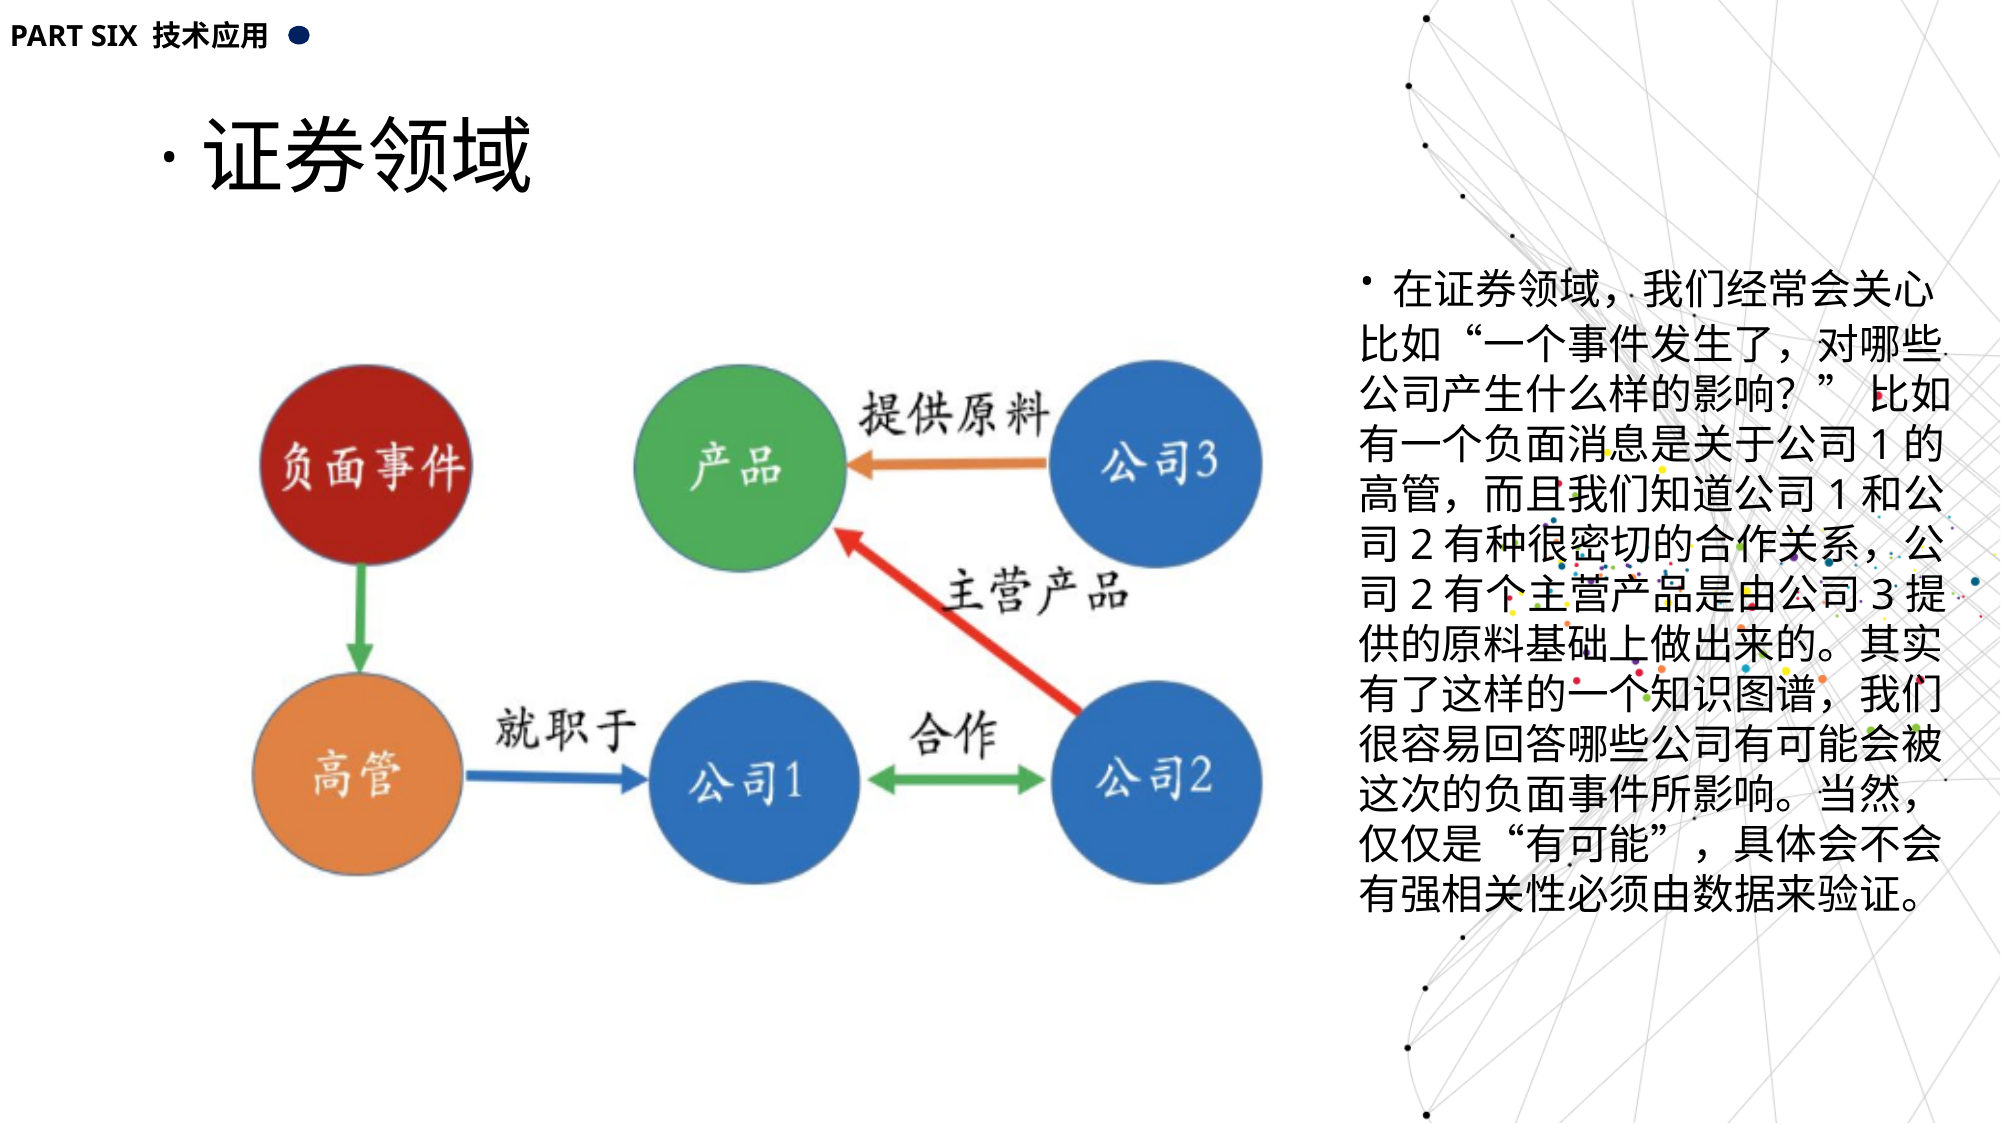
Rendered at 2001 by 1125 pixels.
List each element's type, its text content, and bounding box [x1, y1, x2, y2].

text_box [287, 24, 311, 46]
text_box PART SIX 技术应用 [0, 9, 285, 60]
text_box ·在证券领域，我们经常会关心比如“一个事件发生了，对哪些公司产生什么样的影响？” 比如有一个负面消息是关于公司1的高管，而且我们知道公司1和公司2有种很密切的合作关系，公司2有个主营产品是由公司3提供的原料基础上做出来的。其实有了这样的一个知识图谱，我们很容易回答哪些公司有可能会被这次的负面事件所影响。当然，仅仅是“有可能”，具体会不会有强相关性必须由数据来验证。 [1343, 230, 1990, 926]
picture [221, 296, 1298, 911]
text_box ·证券领域 [143, 31, 1857, 256]
picture [1314, 0, 2001, 1123]
